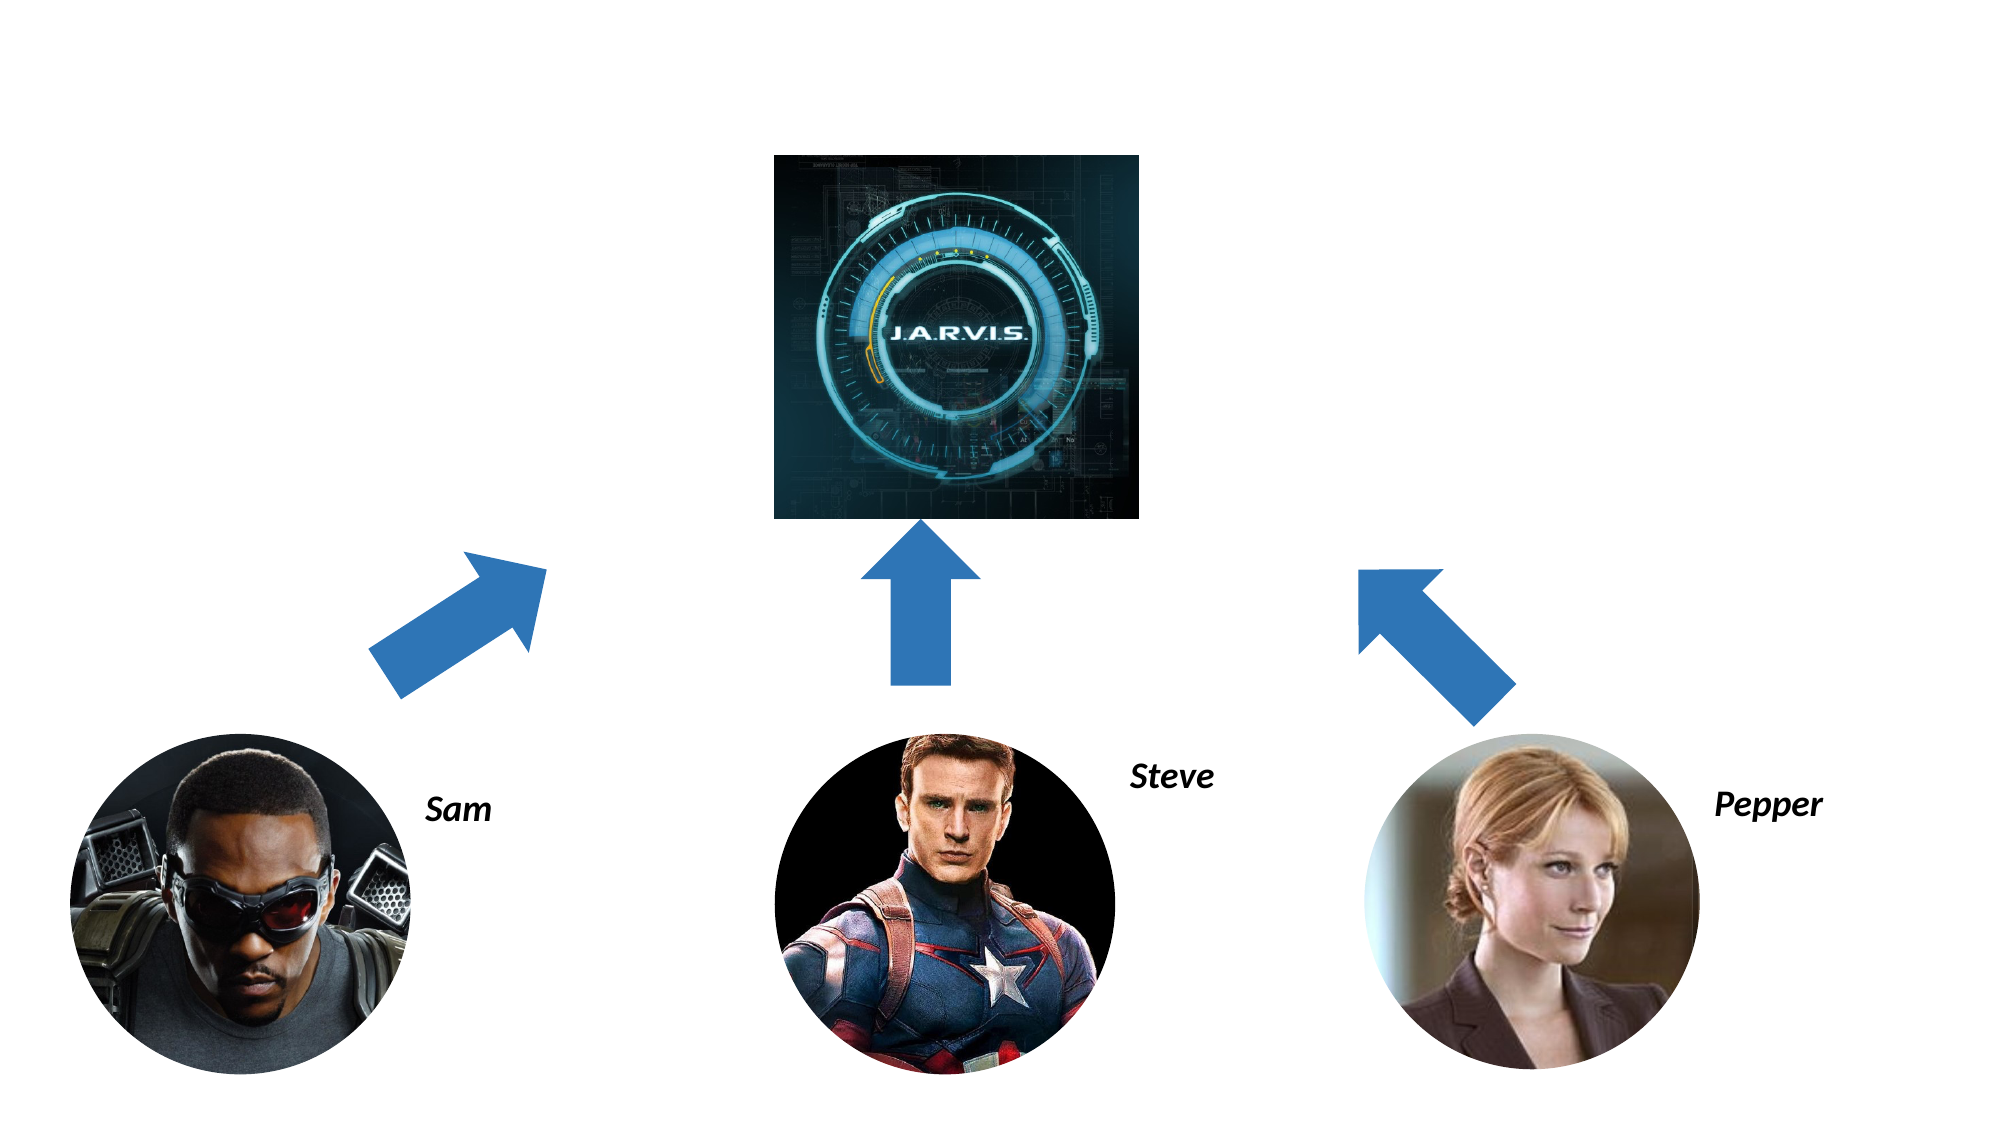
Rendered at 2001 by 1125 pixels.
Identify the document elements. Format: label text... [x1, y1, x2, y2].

picture [1364, 733, 1700, 1070]
text_box [366, 550, 548, 701]
picture [70, 733, 411, 1075]
text_box [1357, 568, 1518, 729]
text_box Steve [1116, 743, 1262, 804]
text_box Pepper [1700, 771, 1847, 831]
picture [774, 733, 1116, 1075]
text_box [858, 519, 984, 687]
picture [774, 155, 1139, 519]
text_box Sam [411, 776, 558, 836]
